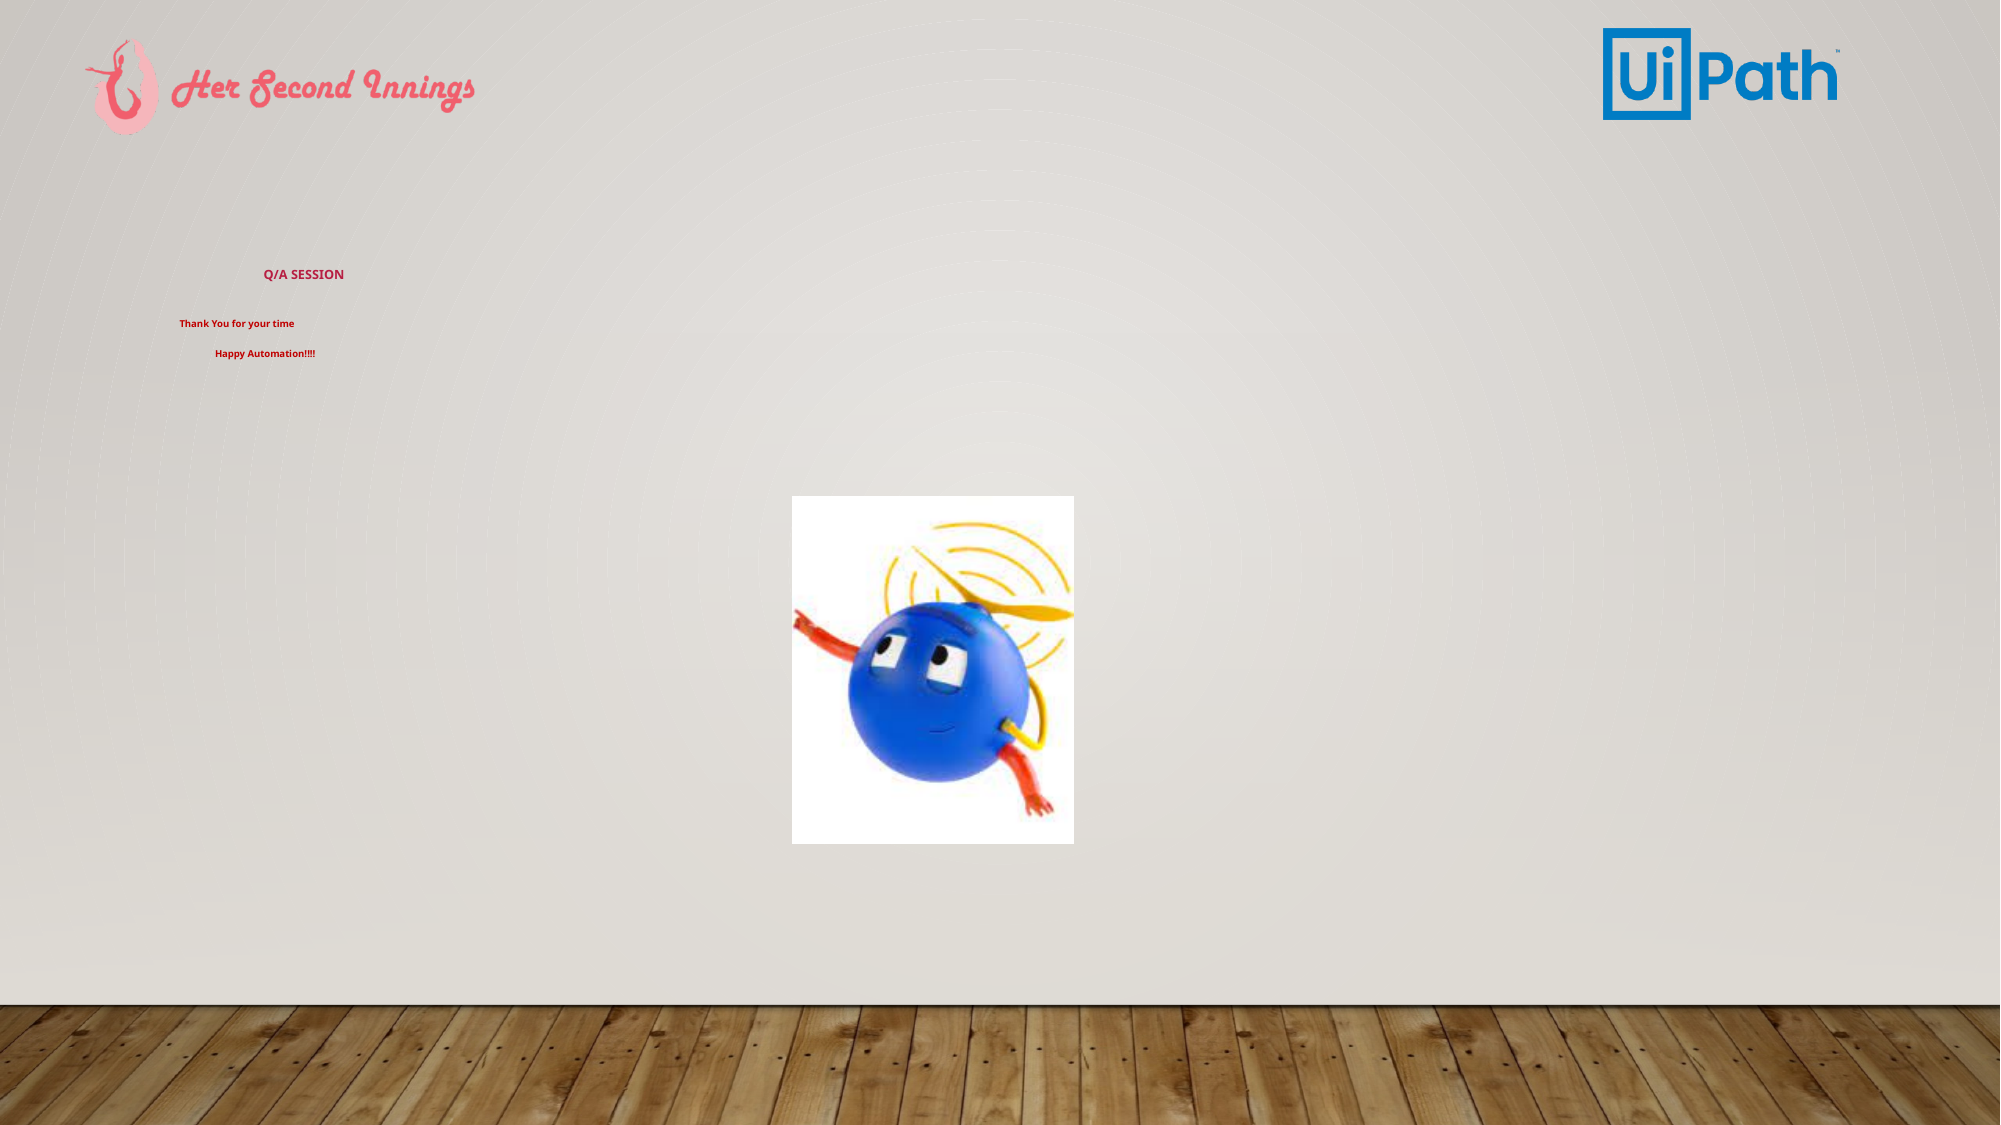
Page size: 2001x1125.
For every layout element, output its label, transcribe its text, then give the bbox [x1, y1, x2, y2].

title Q/A session Thank You for your time Happy Automation!!!! [164, 260, 1741, 433]
picture [0, 1005, 2000, 1125]
picture [78, 28, 496, 150]
picture [792, 496, 1074, 844]
picture [1603, 28, 1840, 120]
